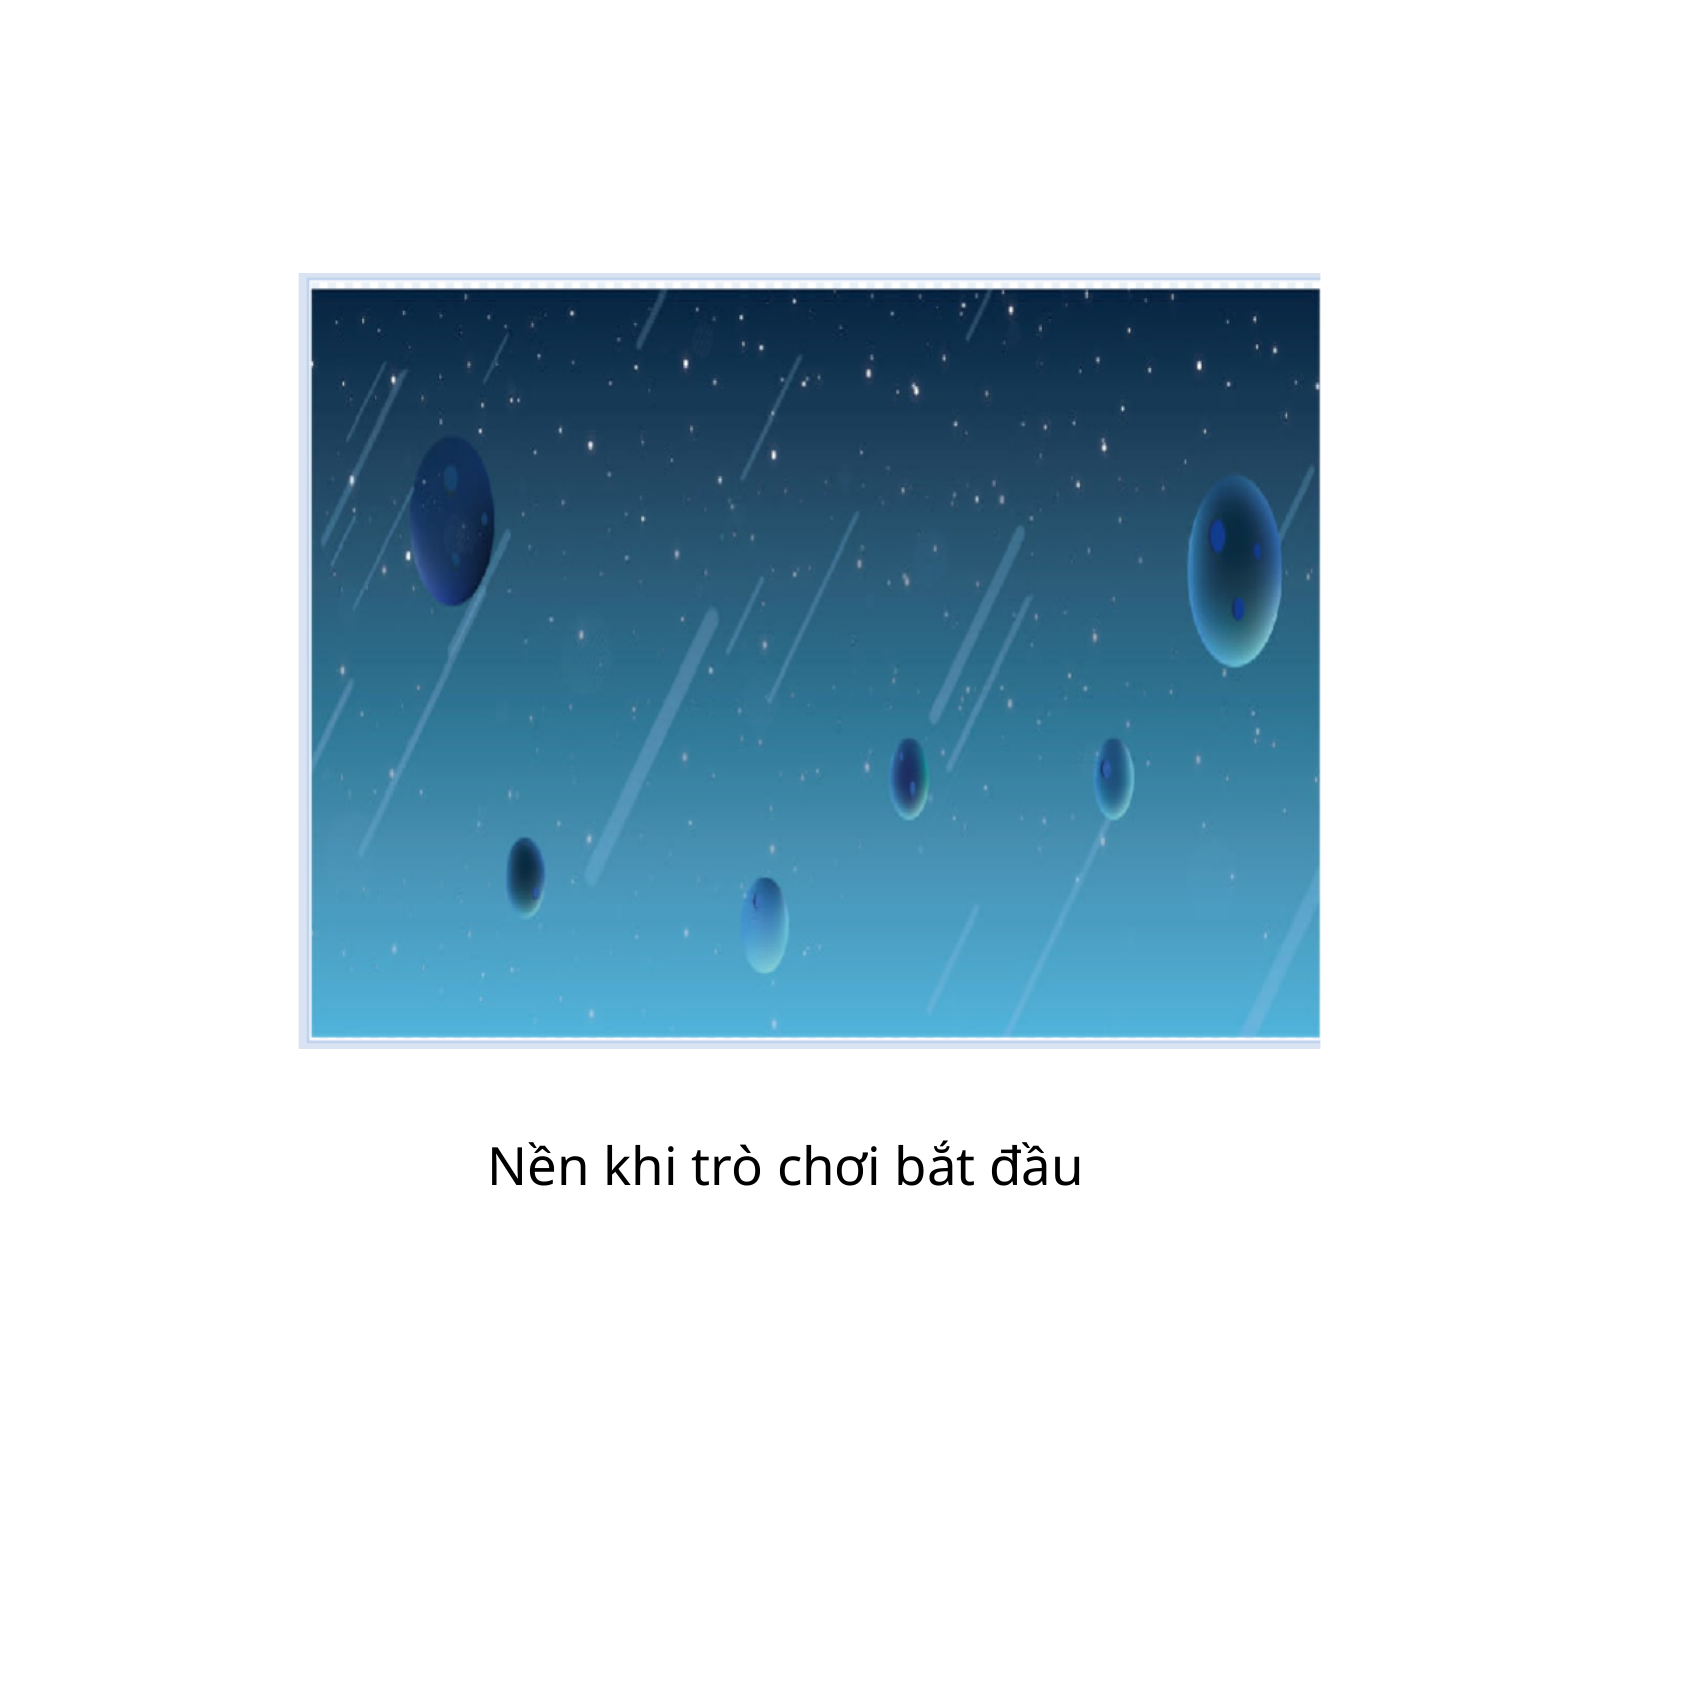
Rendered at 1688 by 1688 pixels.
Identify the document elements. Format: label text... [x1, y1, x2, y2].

text_box [298, 273, 1321, 1049]
text_box Nền khi trò chơi bắt đầu [487, 1121, 1132, 1196]
